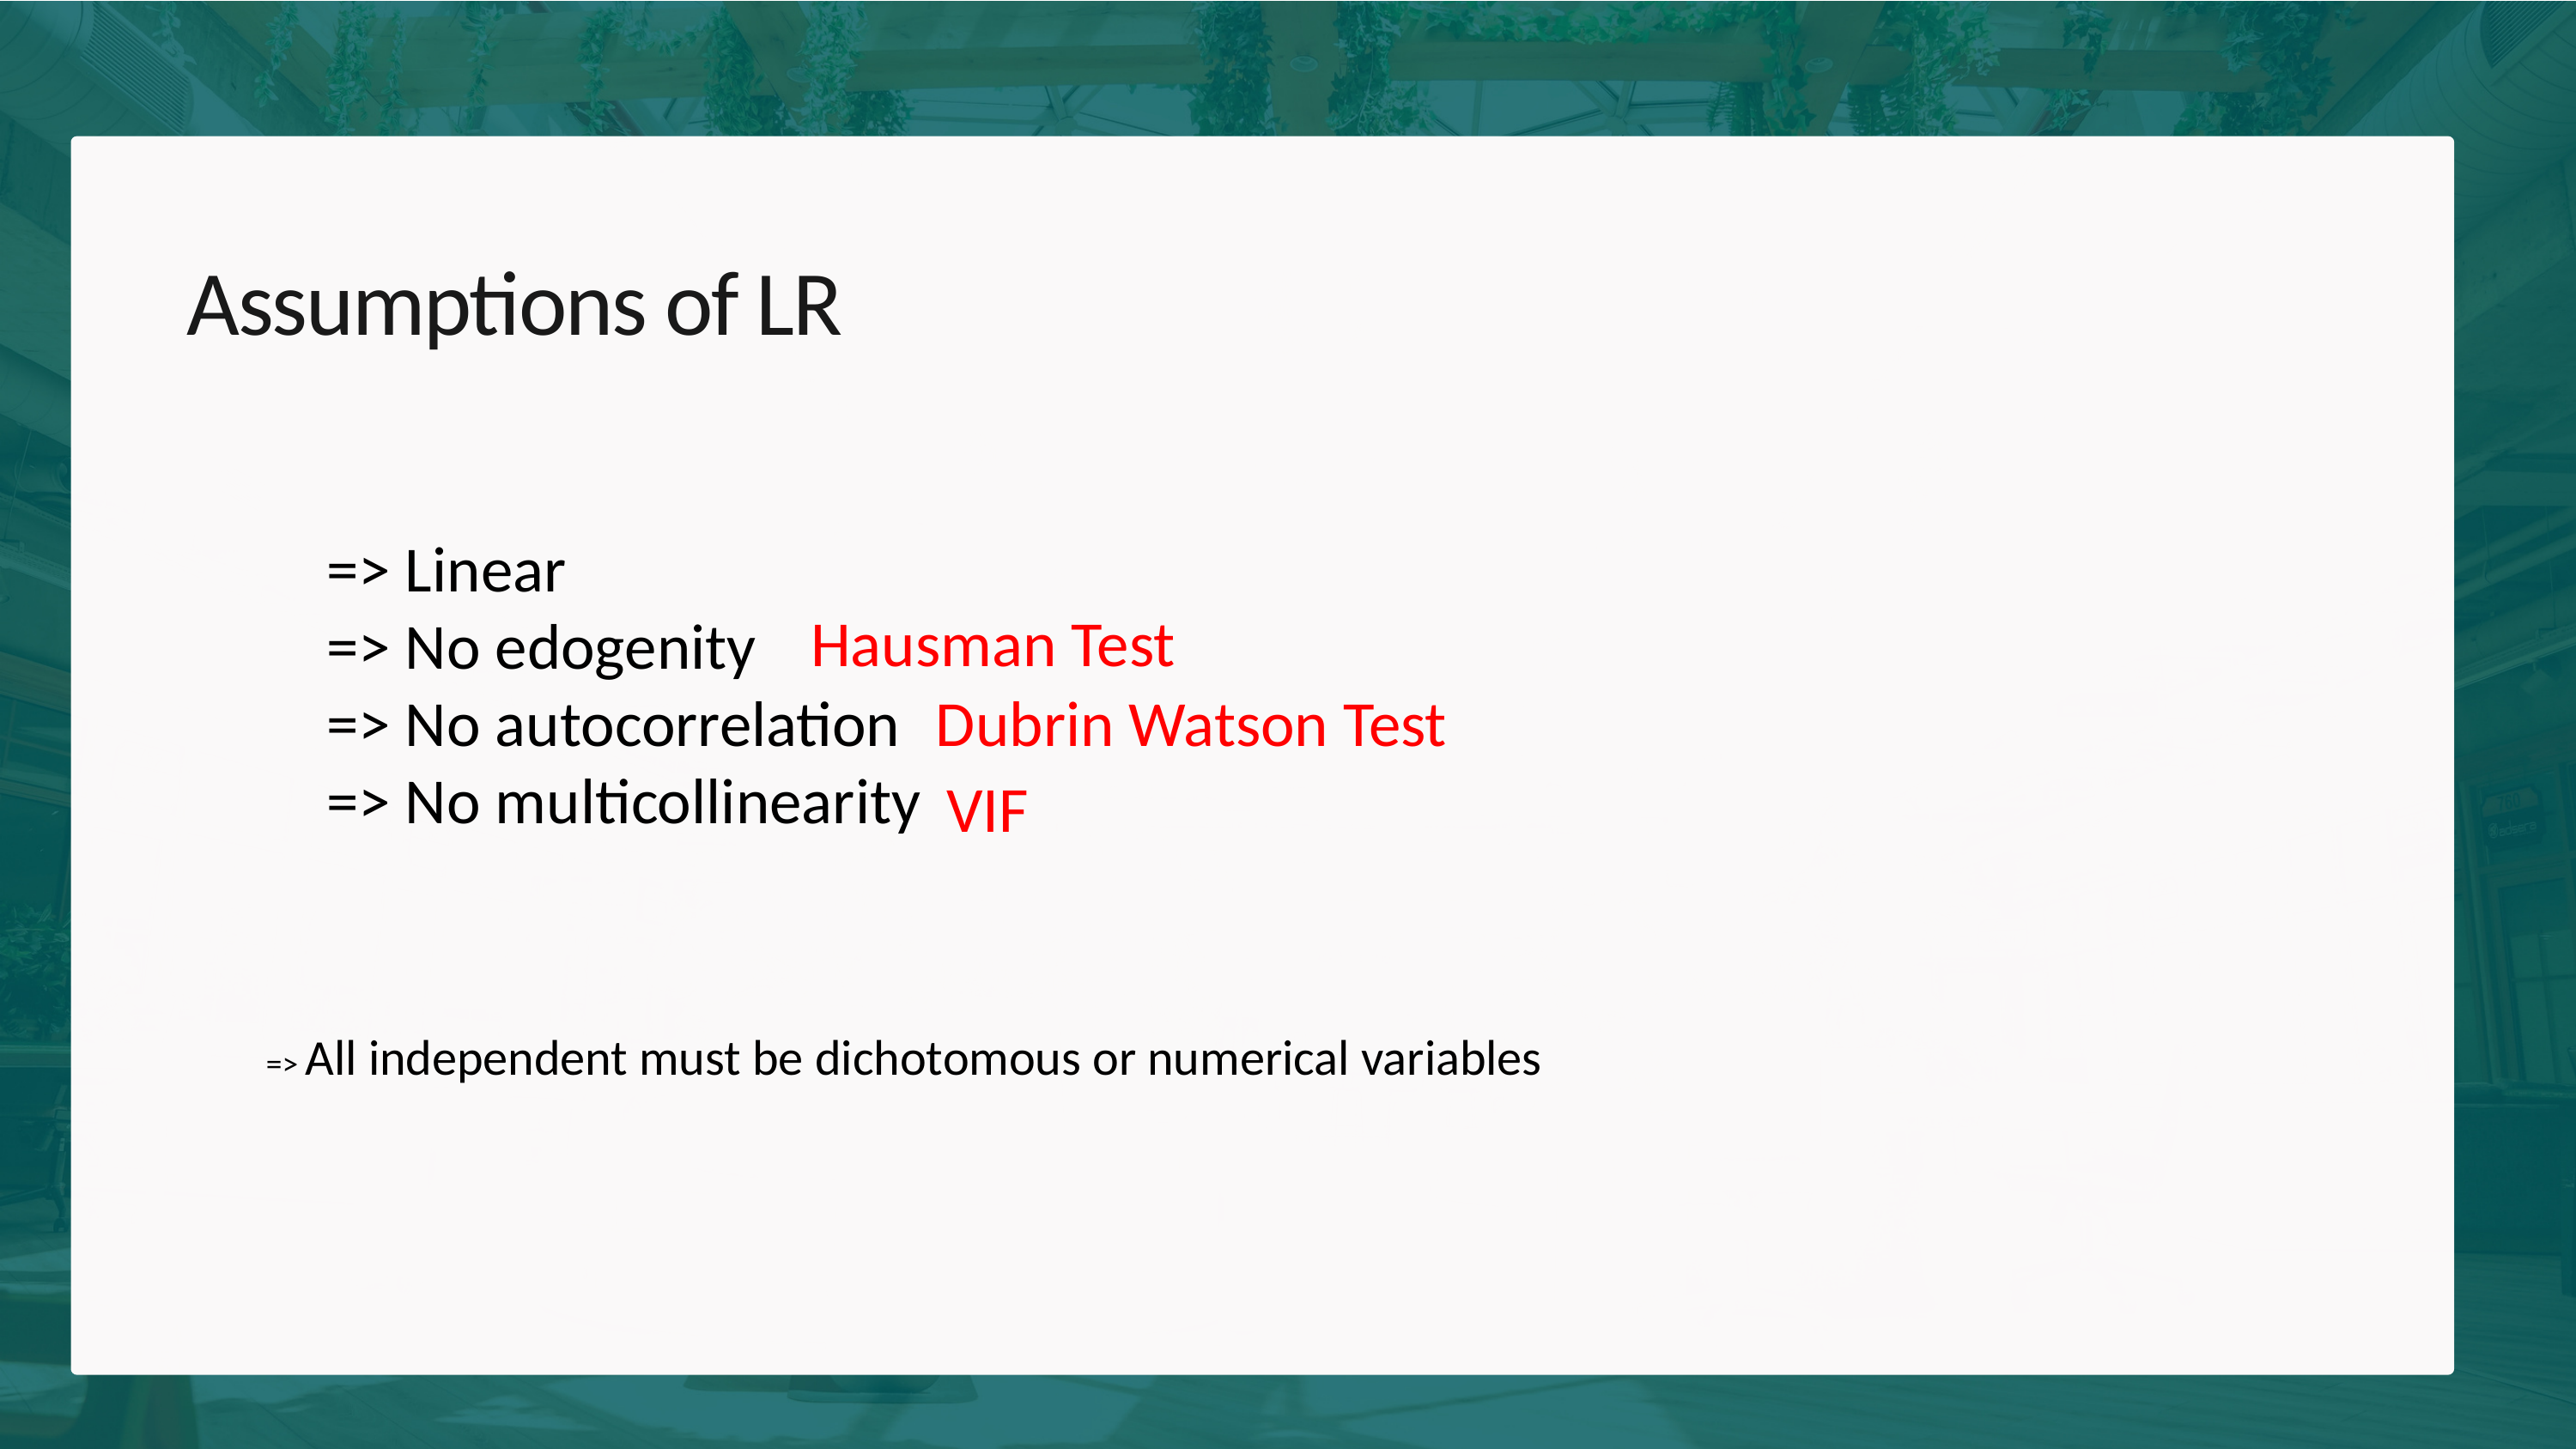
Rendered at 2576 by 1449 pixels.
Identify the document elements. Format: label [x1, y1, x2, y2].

text_box [0, 1, 2576, 1449]
text_box [70, 136, 2455, 1375]
